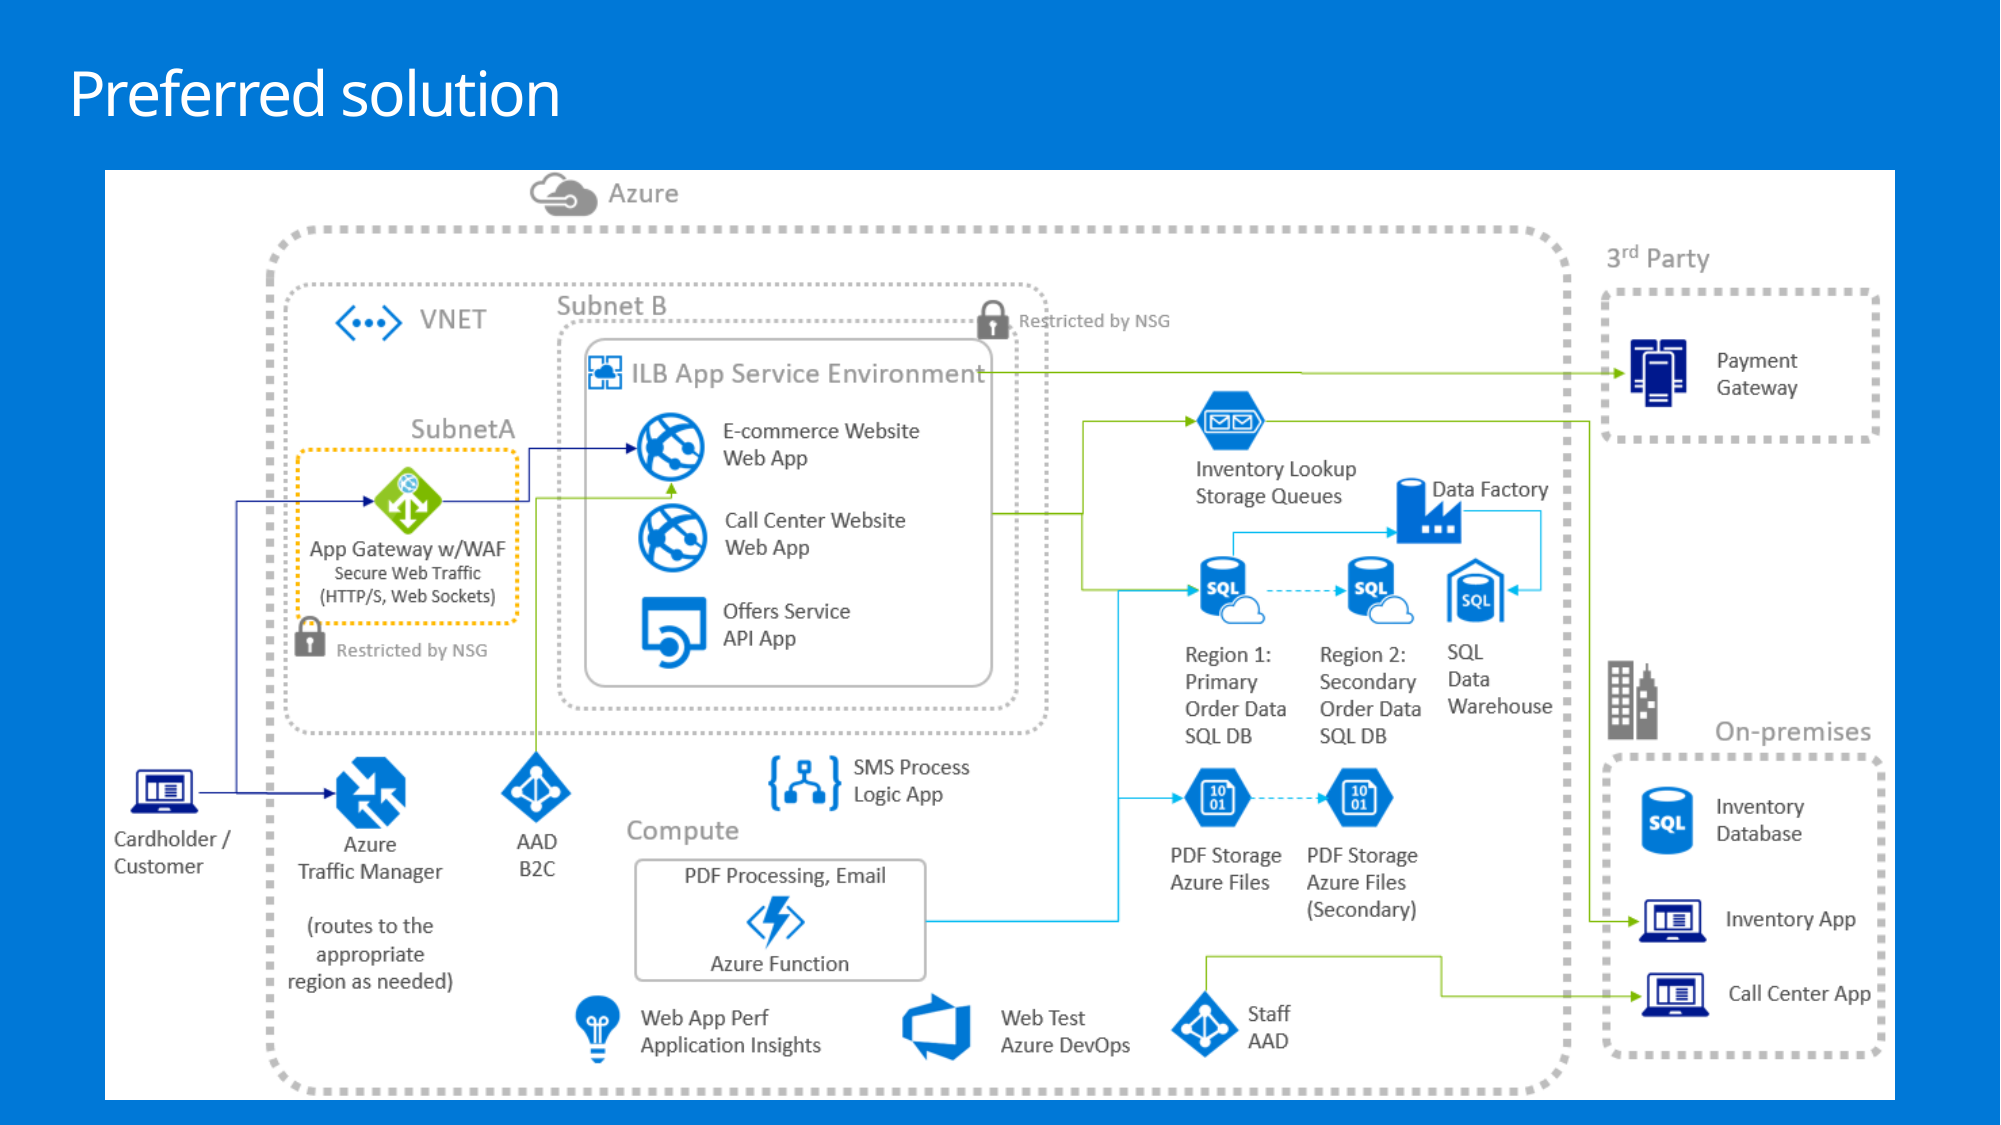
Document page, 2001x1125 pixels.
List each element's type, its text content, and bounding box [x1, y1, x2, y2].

title Preferred solution [44, 47, 1957, 196]
picture [105, 170, 1895, 1100]
